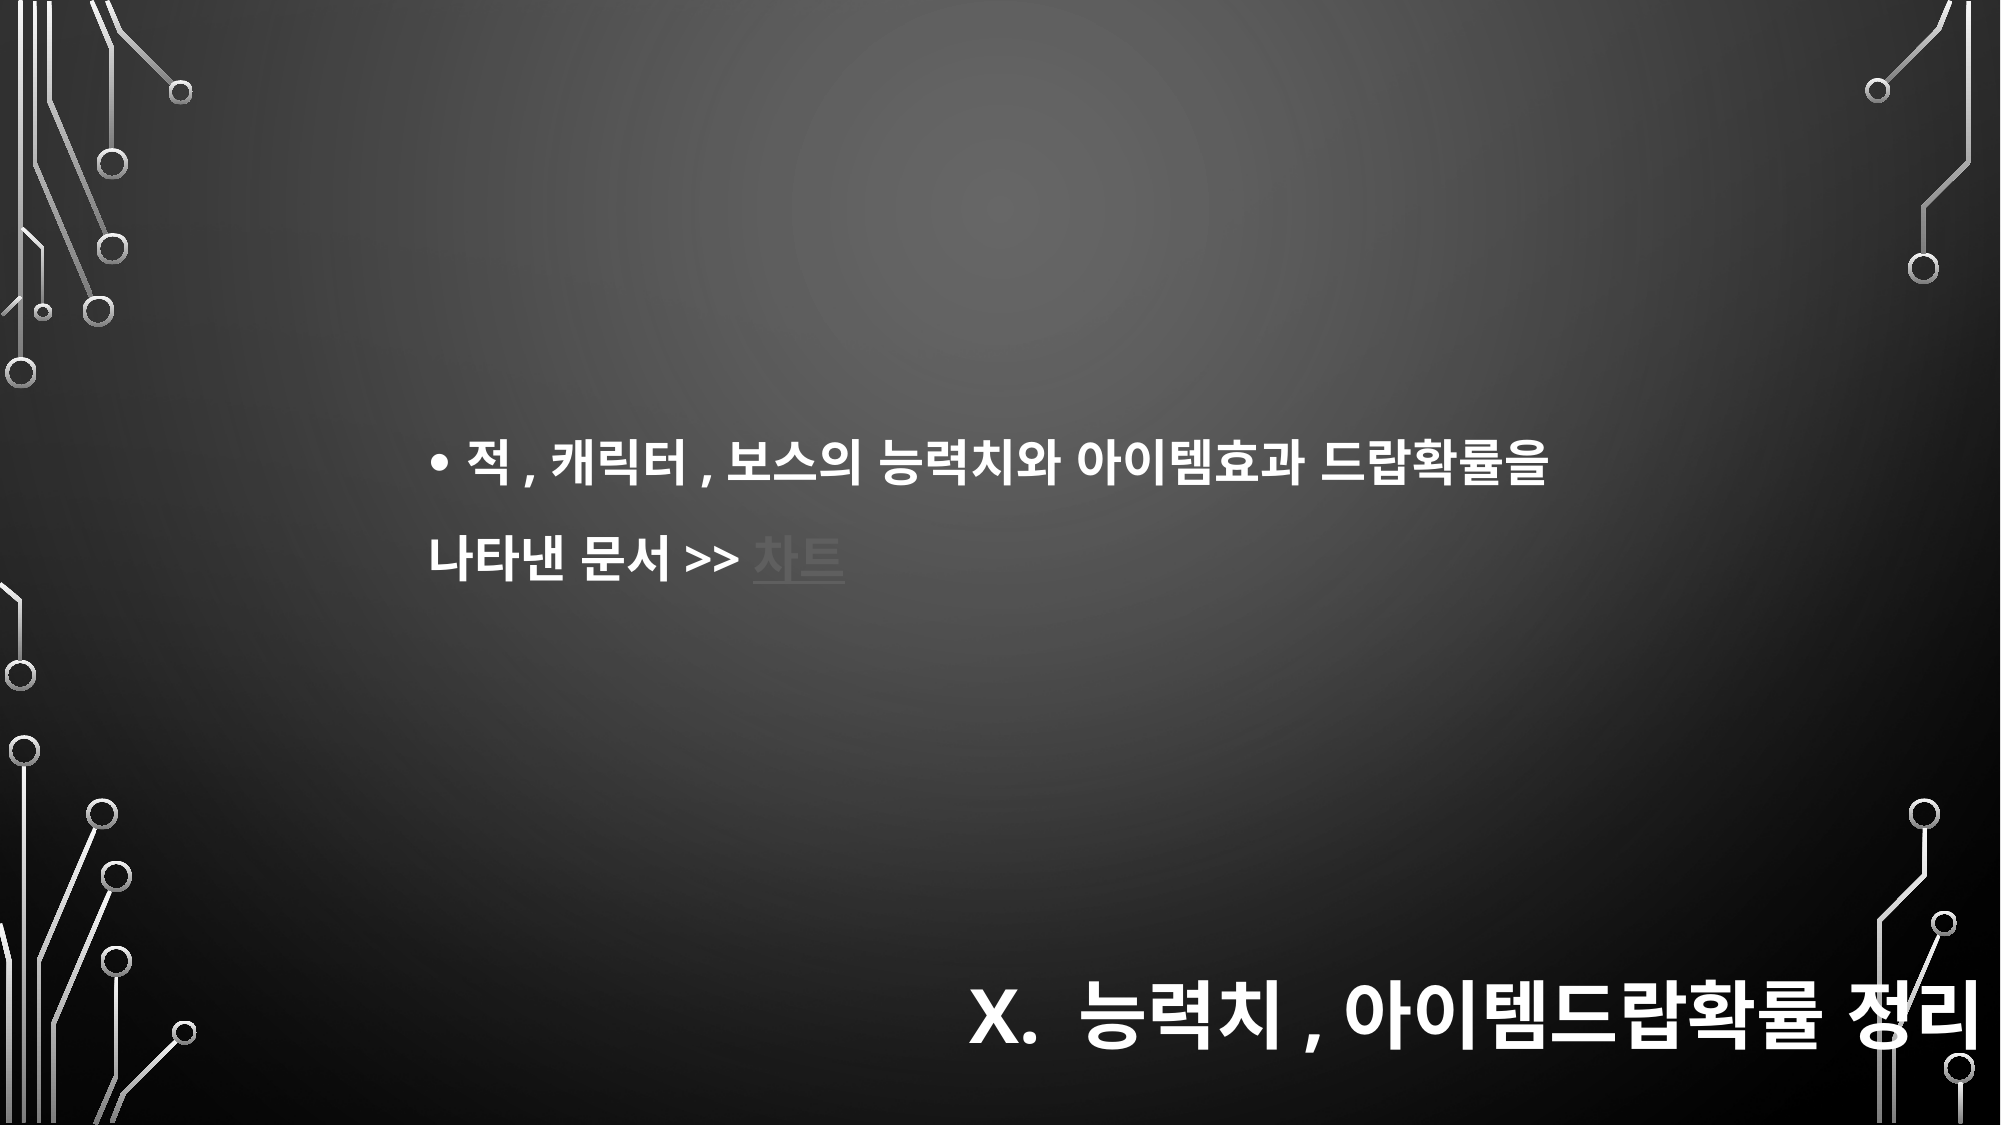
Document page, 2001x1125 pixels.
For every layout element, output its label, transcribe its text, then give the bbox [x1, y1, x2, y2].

list 적,캐릭터,보스의 능력치와 아이템효과 드랍확률을 나타낸 문서>>차트 [413, 412, 1646, 831]
title X. 능력치,아이템드랍확률 정리 [375, 913, 2000, 1125]
